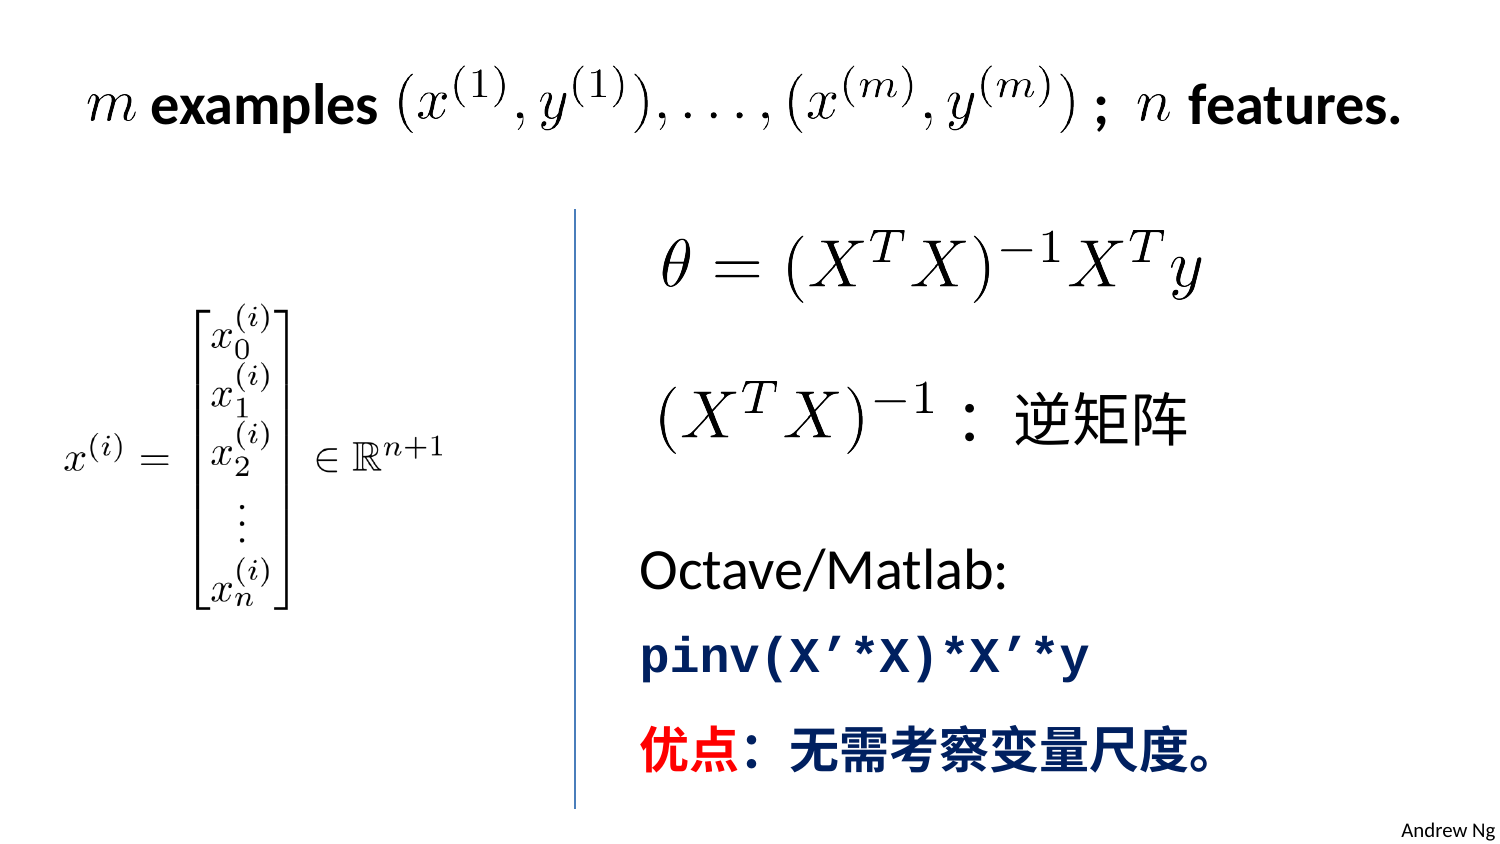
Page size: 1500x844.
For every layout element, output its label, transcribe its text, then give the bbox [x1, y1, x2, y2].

text_box Octave/Matlab: [624, 523, 1378, 609]
text_box ：逆矩阵 [941, 375, 1437, 461]
picture [1137, 94, 1170, 122]
picture [660, 381, 933, 454]
picture [399, 65, 1074, 133]
picture [64, 303, 443, 610]
text_box examples ; features. [56, 58, 1438, 144]
picture [87, 93, 136, 121]
text_box 优点：无需考察变量尺度。 [624, 711, 1361, 786]
text_box pinv(X’*X)*X’*y [624, 614, 1361, 690]
picture [662, 229, 1203, 303]
